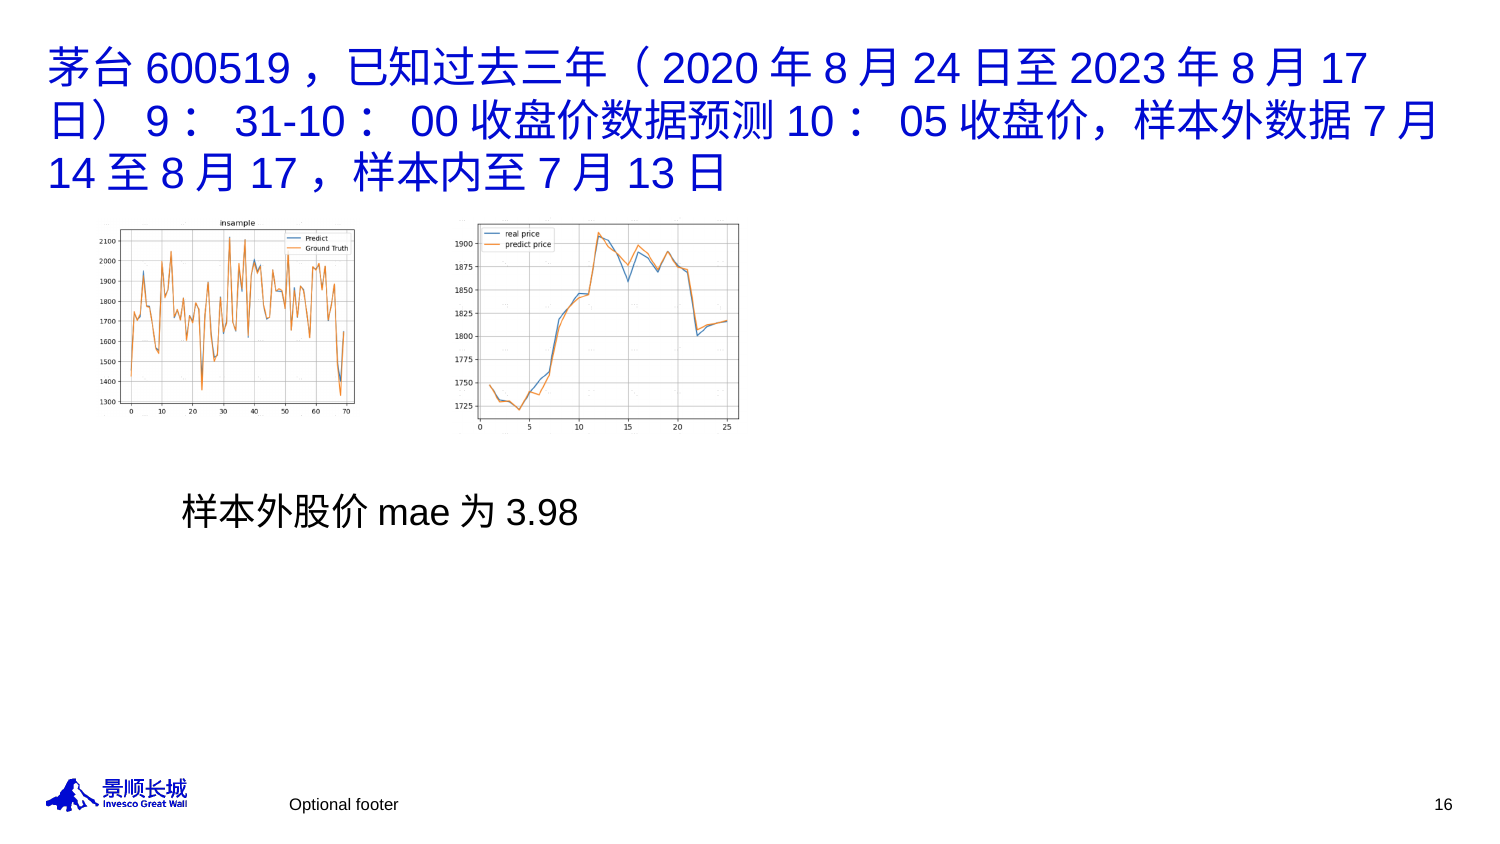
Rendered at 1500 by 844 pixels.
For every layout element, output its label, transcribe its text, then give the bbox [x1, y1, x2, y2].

text_box 样本外股价mae为3.98 [181, 487, 1020, 533]
picture [96, 218, 360, 417]
picture [46, 778, 187, 812]
slide_number 16 [1394, 792, 1453, 815]
footer Optional footer [289, 792, 1258, 815]
title 茅台600519，已知过去三年（2020年8月24日至2023年8月17日）9：31-10：00收盘价数据预测10：05收盘价，样本外数据7月14至8月17，样本内至7月13日 [47, 39, 1454, 148]
picture [452, 217, 748, 434]
